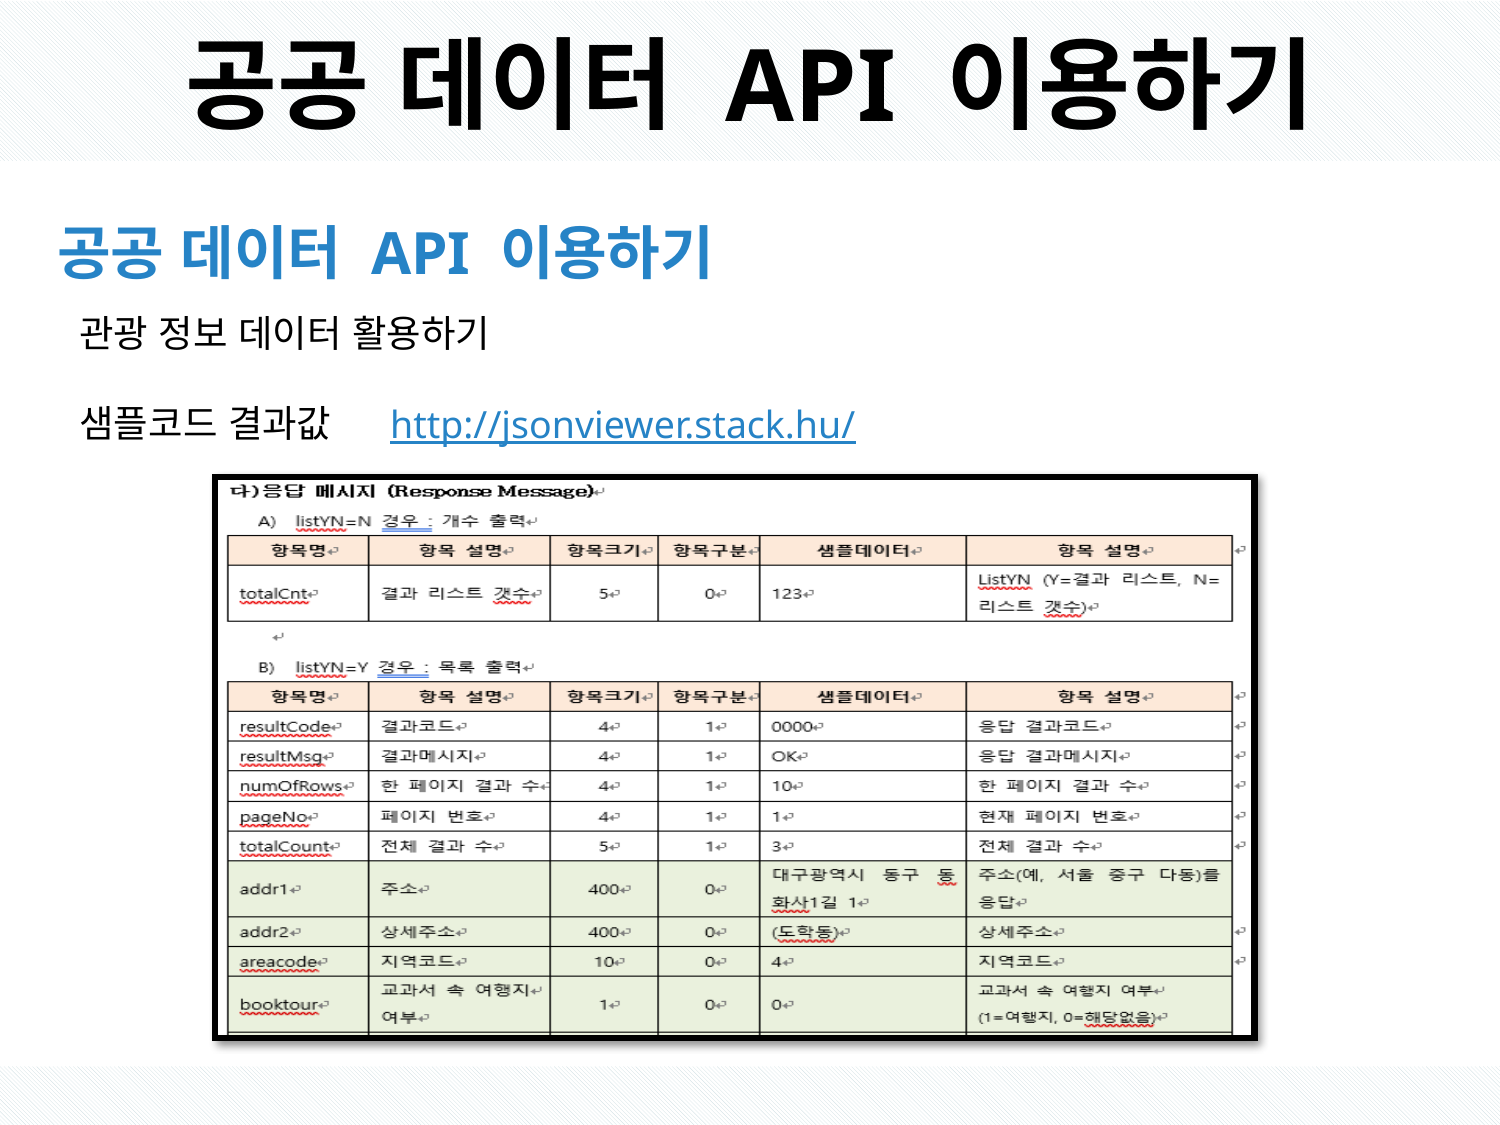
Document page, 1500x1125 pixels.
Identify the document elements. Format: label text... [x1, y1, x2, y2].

picture [218, 479, 1252, 1036]
title 공공 데이터 API 이용하기 [0, 1, 1500, 161]
text_box 관광 정보 데이터 활용하기 샘플코드 결과값 [64, 302, 1376, 453]
list 공공 데이터 API 이용하기 [41, 208, 1500, 1071]
text_box http://jsonviewer.stack.hu/ [375, 393, 871, 454]
